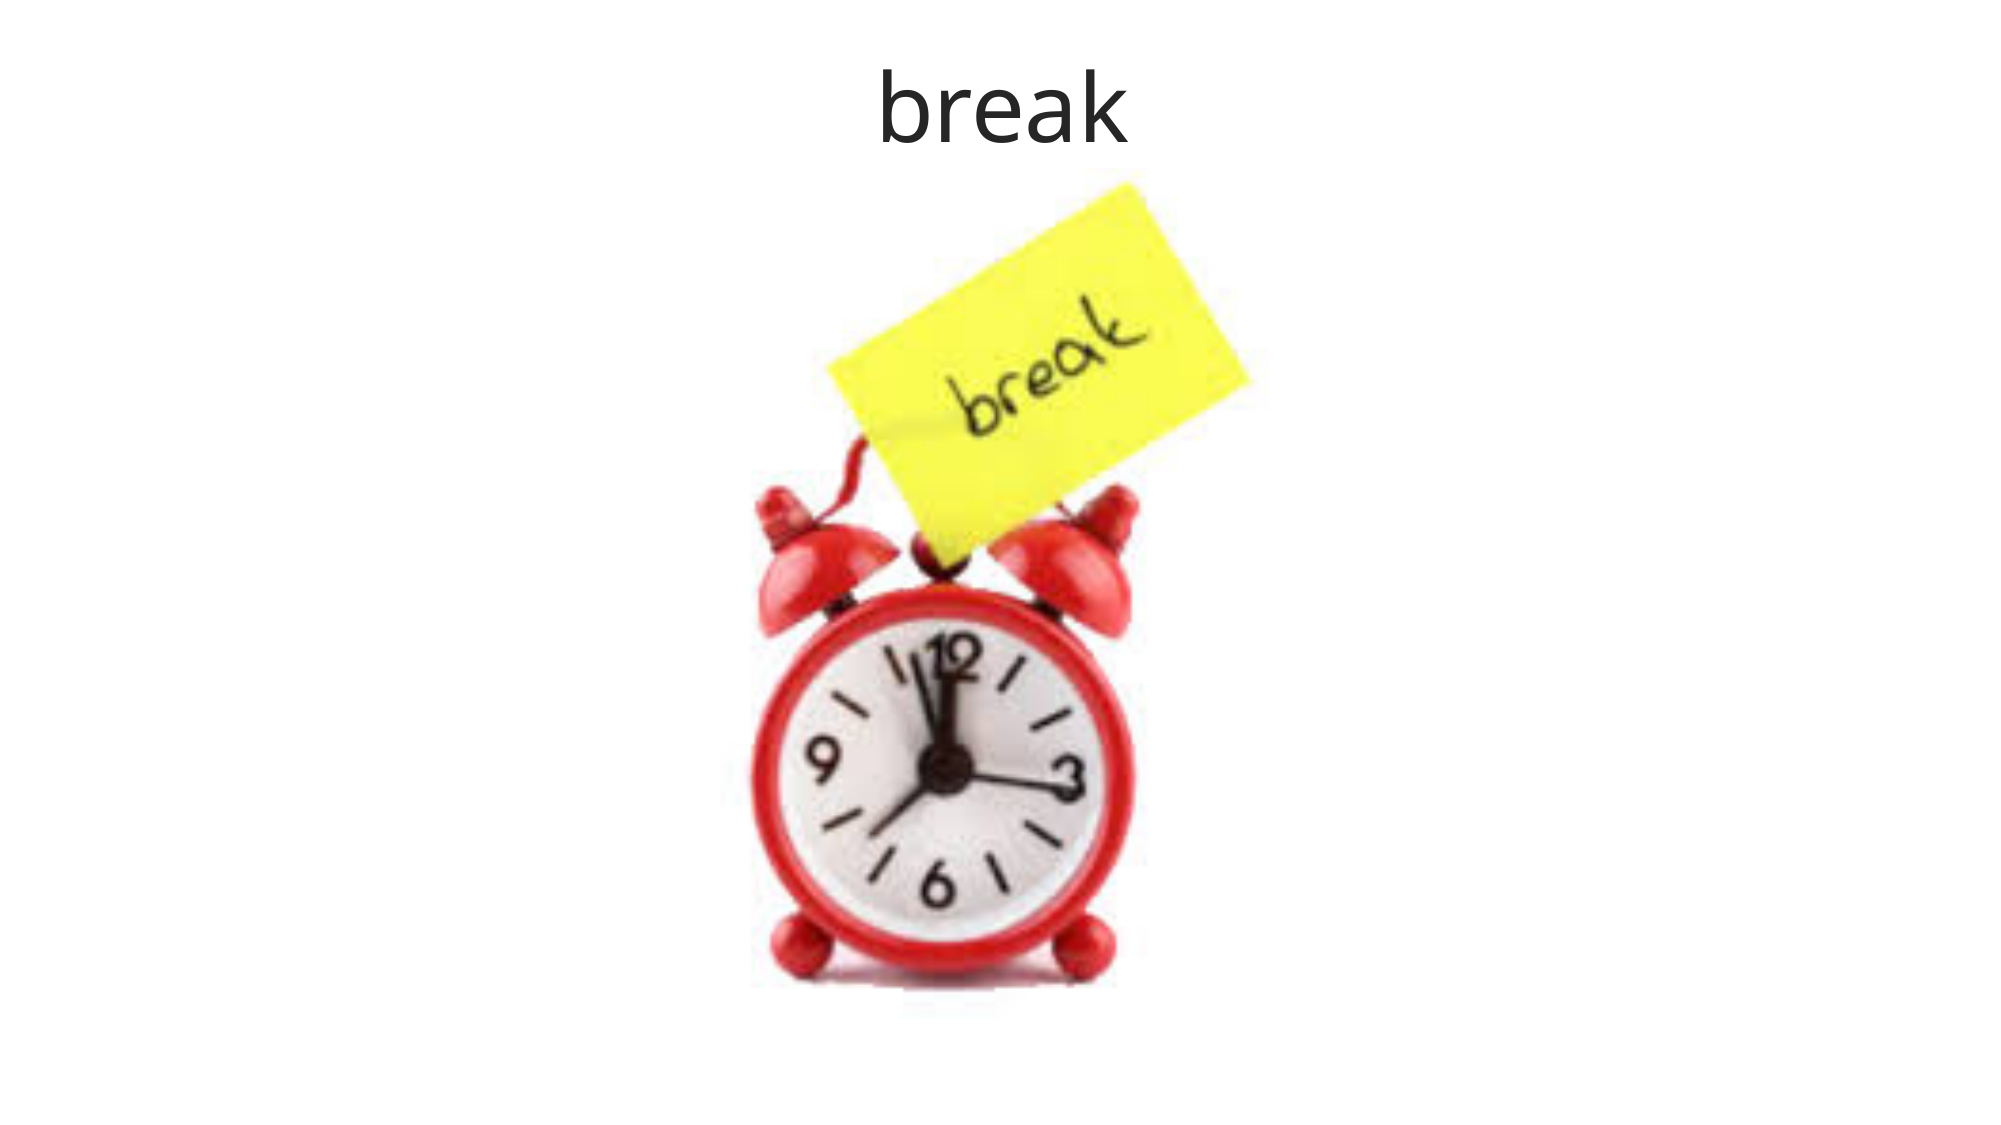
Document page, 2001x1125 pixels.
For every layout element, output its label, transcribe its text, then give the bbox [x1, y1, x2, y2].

picture [540, 167, 1395, 1023]
list break [53, 52, 1952, 171]
